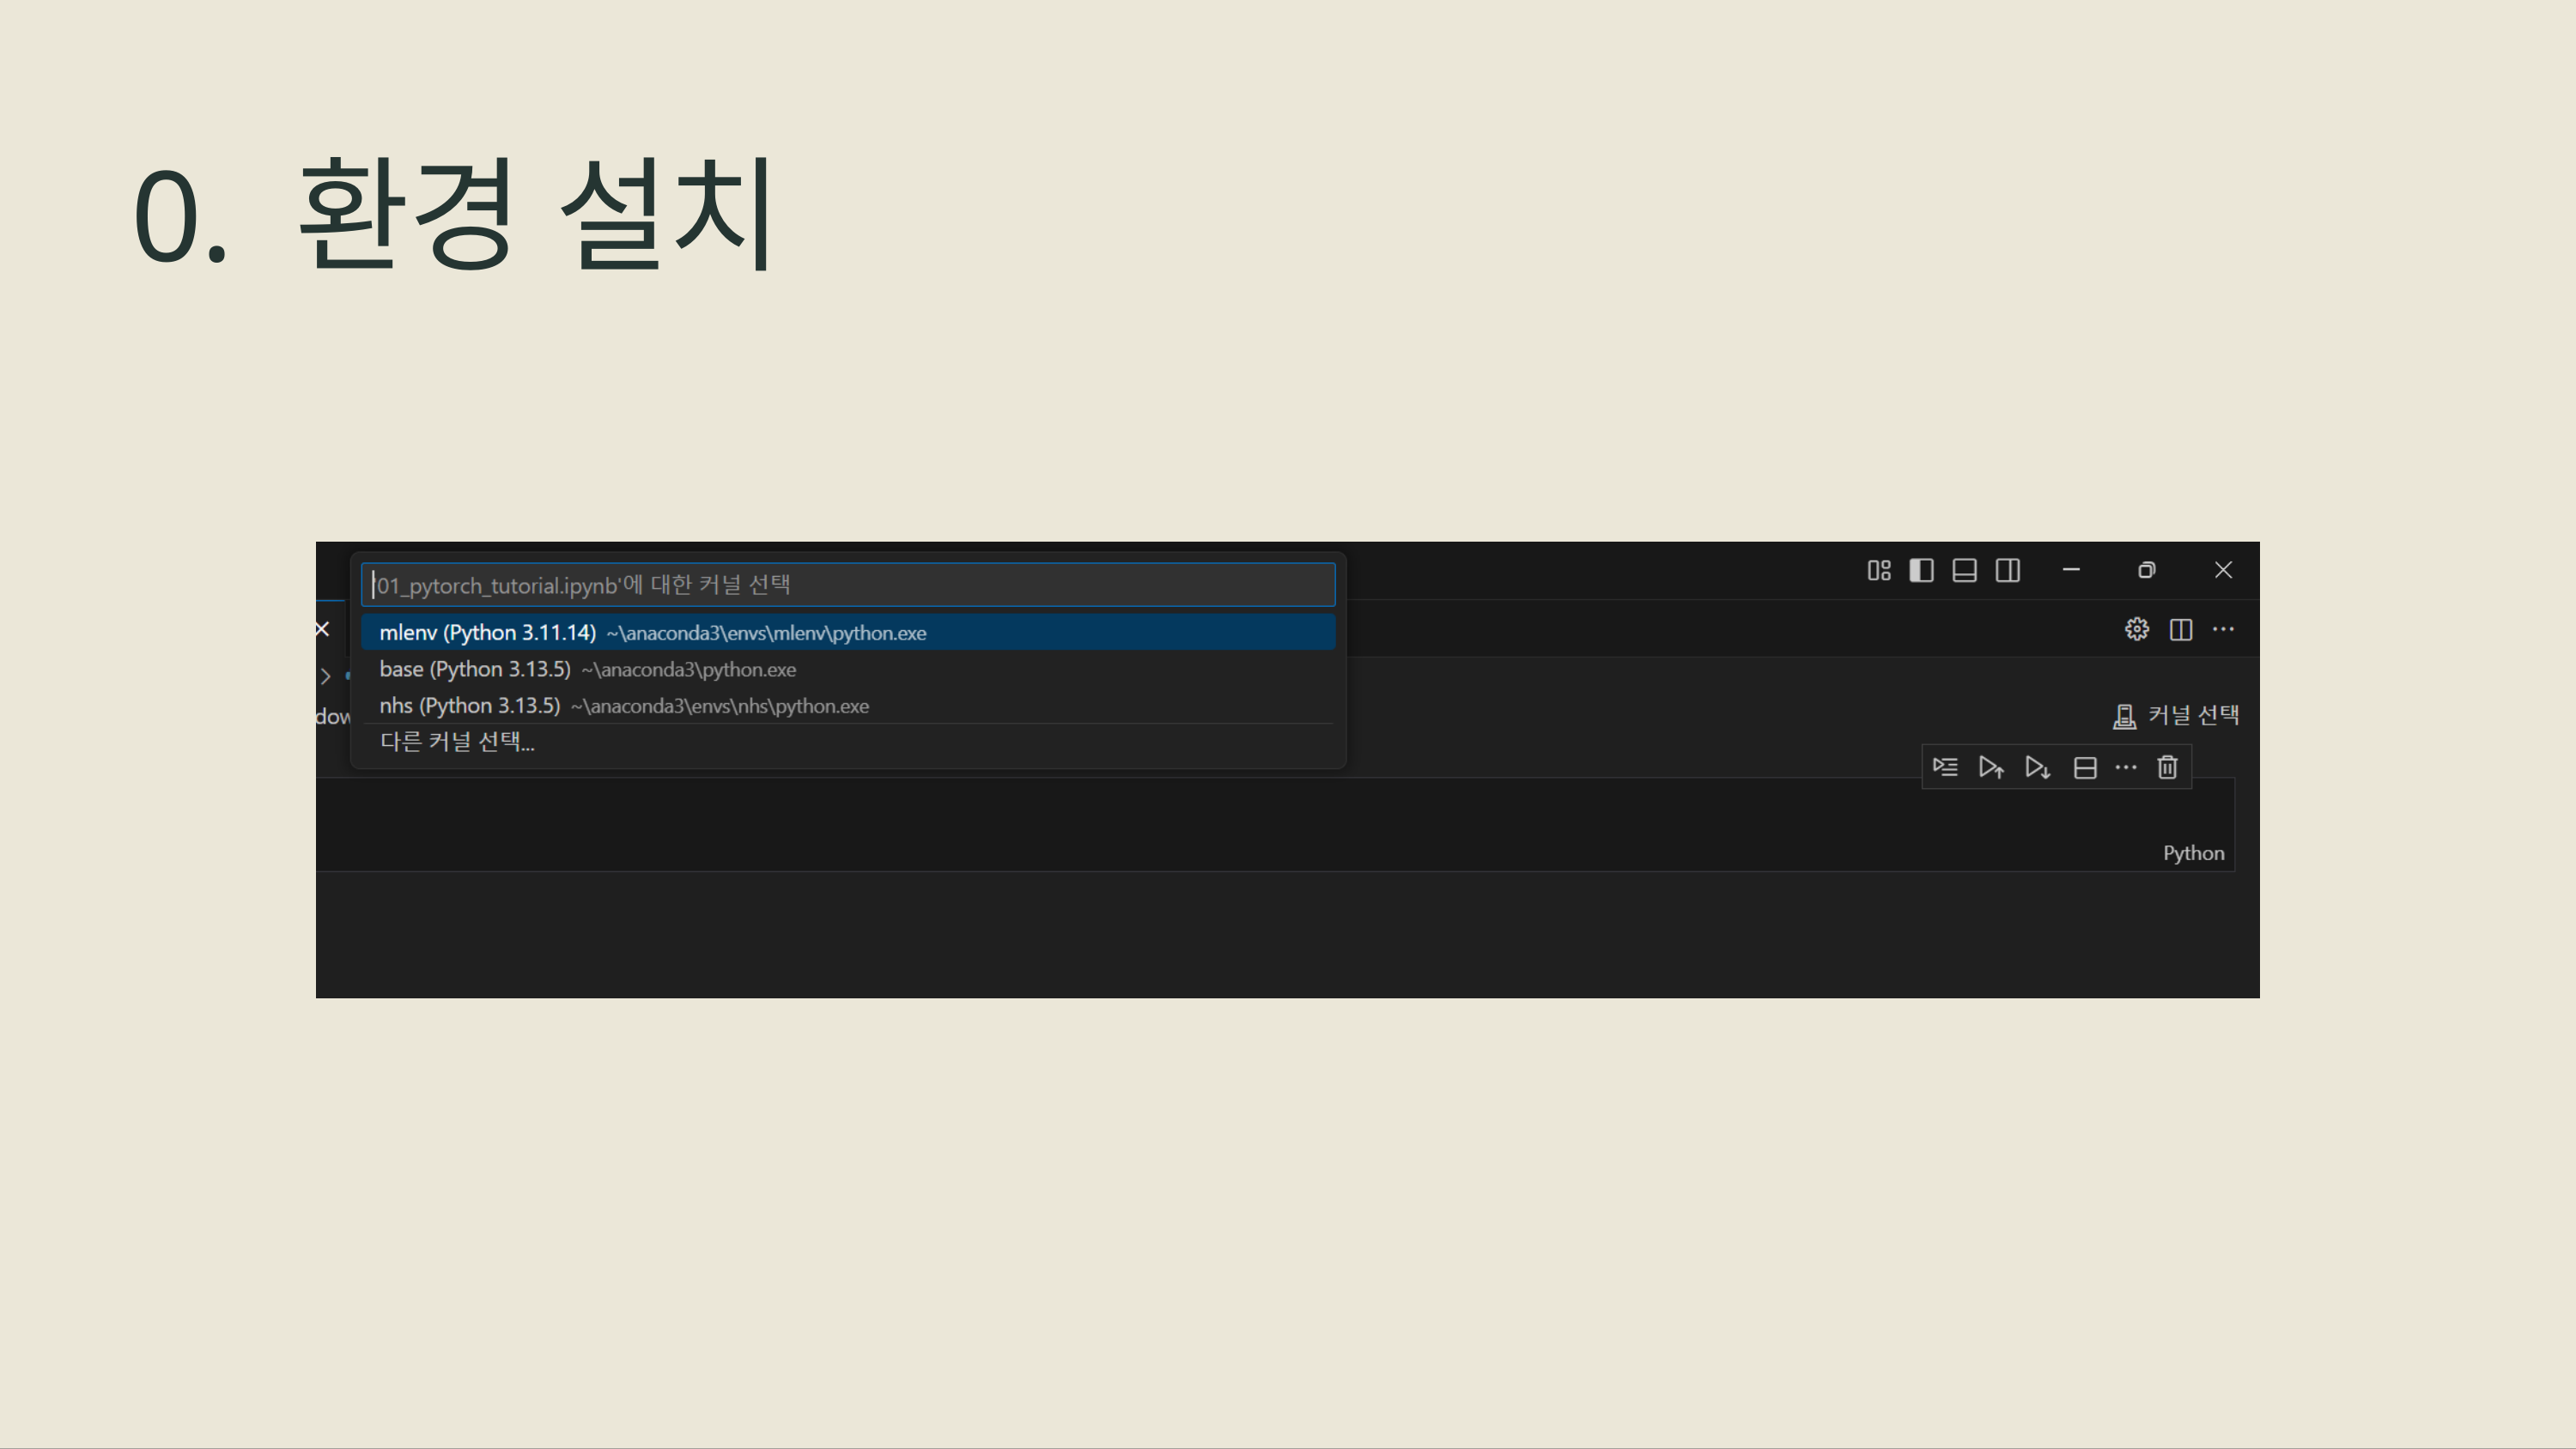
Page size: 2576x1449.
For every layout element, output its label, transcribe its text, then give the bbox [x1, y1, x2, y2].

title 0. 환경 설치 [129, 134, 1932, 379]
picture [316, 541, 2260, 998]
